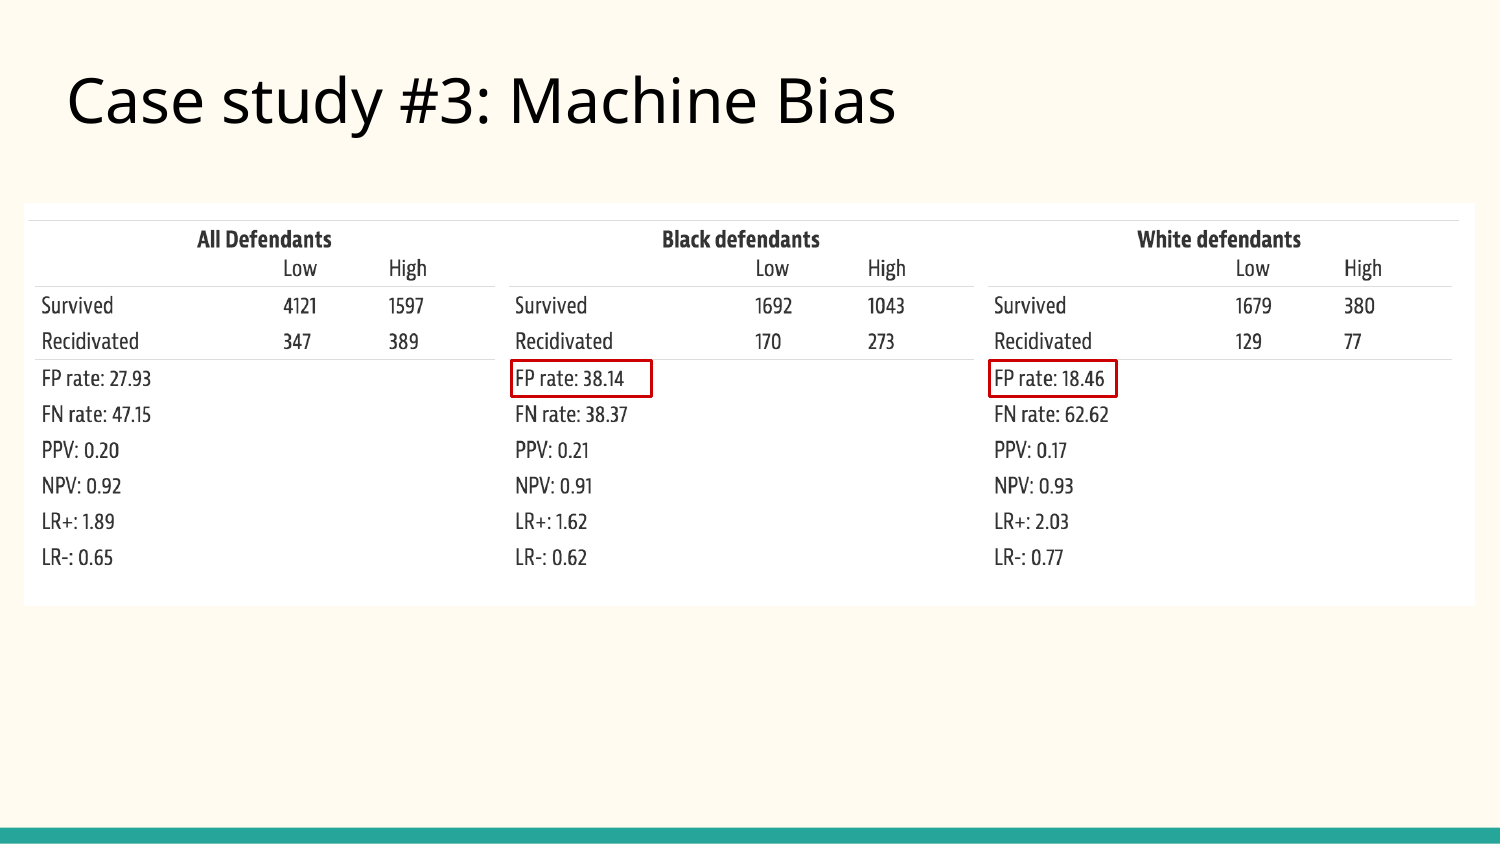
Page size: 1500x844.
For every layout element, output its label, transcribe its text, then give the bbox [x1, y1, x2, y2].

picture [24, 203, 1476, 606]
title Case study #3: Machine Bias [51, 45, 1449, 147]
